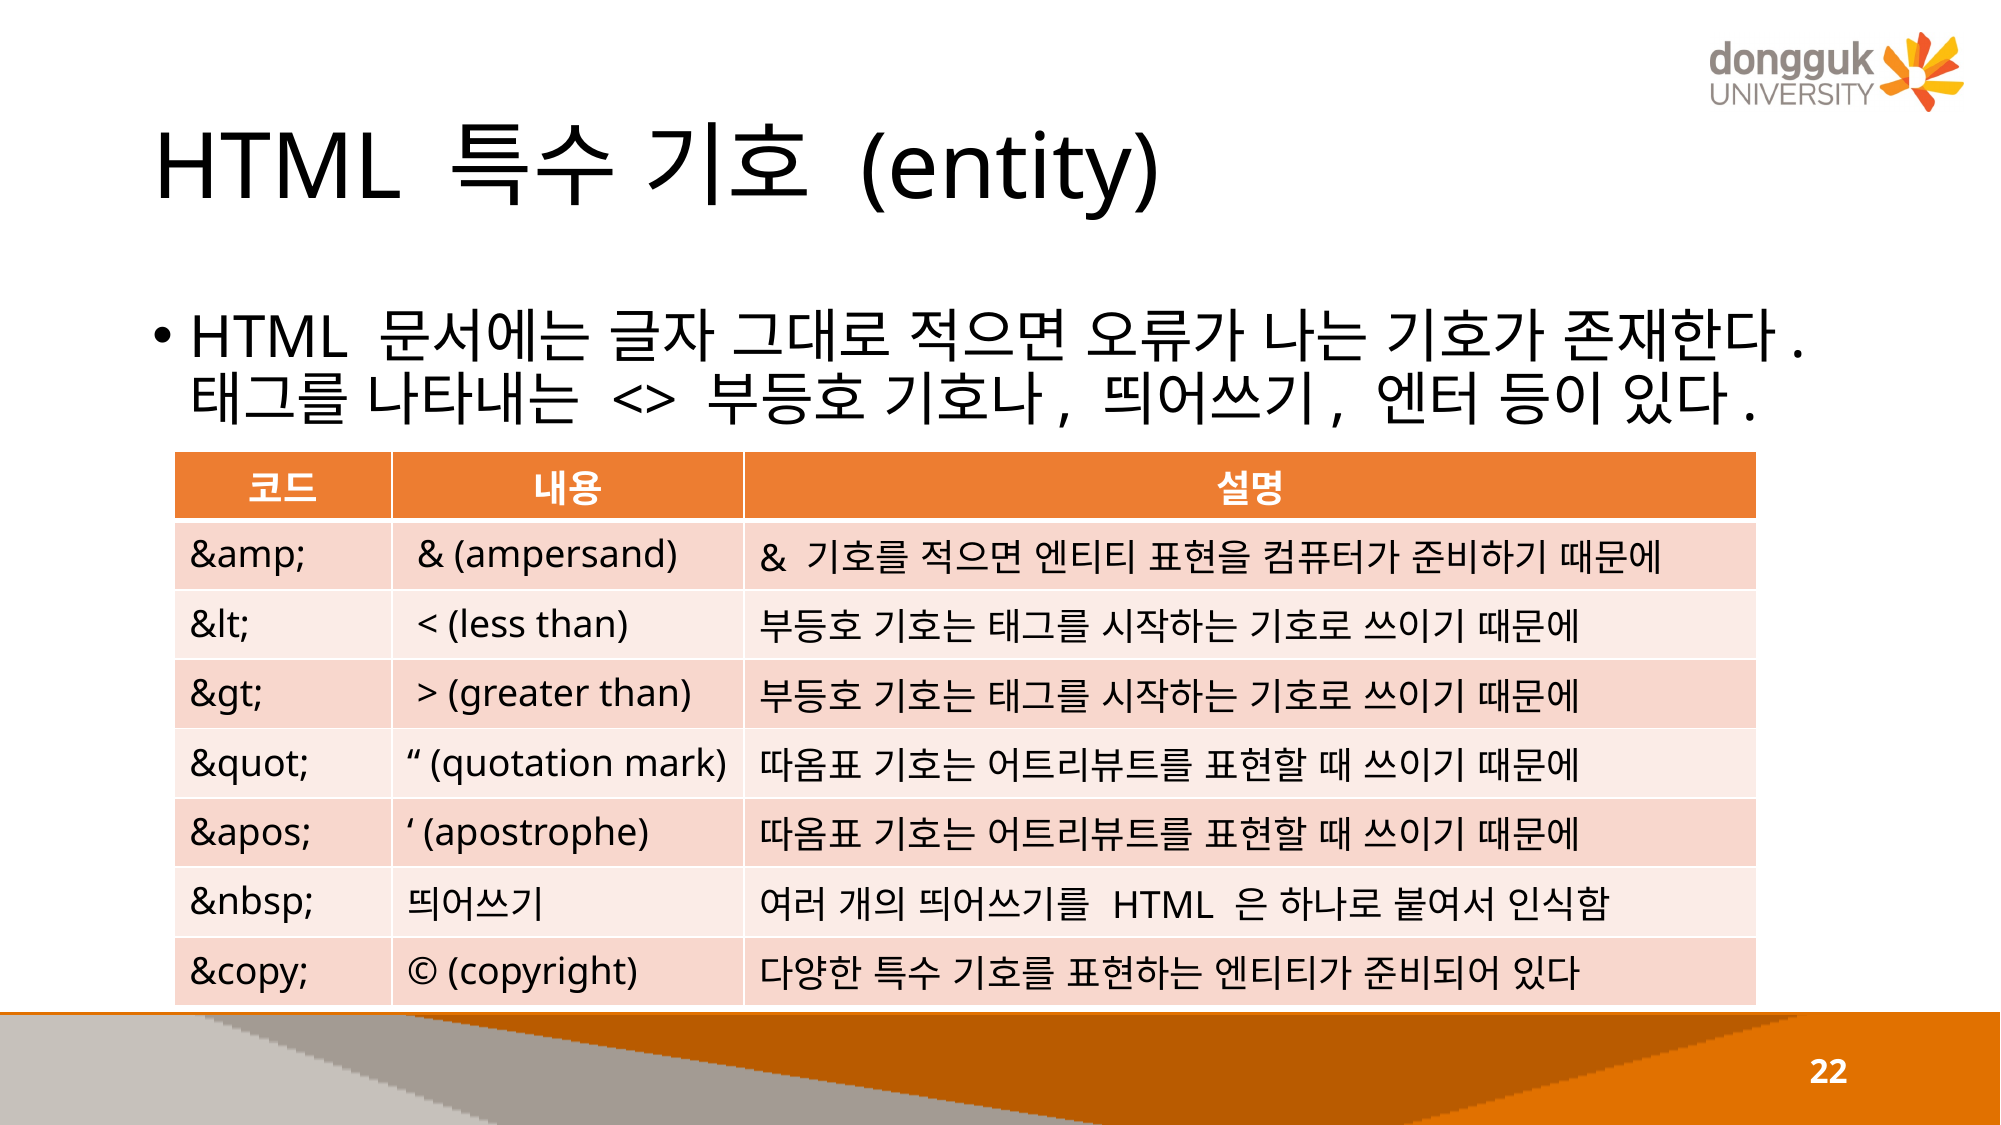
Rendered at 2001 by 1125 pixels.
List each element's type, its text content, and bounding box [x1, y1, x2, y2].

table_header 내용 [393, 452, 743, 518]
table_cell “ (quotation mark) [393, 729, 743, 797]
table_cell 띄어쓰기 [393, 868, 743, 936]
picture [0, 1015, 2000, 1125]
table_cell &gt; [175, 660, 391, 728]
table_cell © (copyright) [393, 938, 743, 1005]
table_cell 다양한 특수 기호를 표현하는 엔티티가 준비되어 있다 [745, 938, 1756, 1005]
picture [1710, 32, 1964, 112]
table_header 코드 [175, 452, 391, 518]
table_cell < (less than) [393, 591, 743, 658]
table_cell 따옴표 기호는 어트리뷰트를 표현할 때 쓰이기 때문에 [745, 799, 1756, 866]
table_cell & 기호를 적으면 엔티티 표현을 컴퓨터가 준비하기 때문에 [745, 523, 1756, 589]
list HTML 문서에는 글자 그대로 적으면 오류가 나는 기호가 존재한다. 태그를 나타내는 <> 부등호 기호나, 띄어쓰기, 엔터 등이 있다. [137, 299, 1863, 1014]
table_cell 부등호 기호는 태그를 시작하는 기호로 쓰이기 때문에 [745, 591, 1756, 658]
table_cell 부등호 기호는 태그를 시작하는 기호로 쓰이기 때문에 [745, 660, 1756, 728]
table_cell &amp; [175, 523, 391, 589]
table_cell & (ampersand) [393, 523, 743, 589]
table_cell &copy; [175, 938, 391, 1005]
table_cell &nbsp; [175, 868, 391, 936]
table_cell &apos; [175, 799, 391, 866]
title HTML 특수 기호 (entity) [137, 59, 1863, 278]
table_cell 여러 개의 띄어쓰기를 HTML 은 하나로 붙여서 인식함 [745, 868, 1756, 936]
table_cell &lt; [175, 591, 391, 658]
table_header 설명 [745, 452, 1756, 518]
table_cell &quot; [175, 729, 391, 797]
table_cell ‘ (apostrophe) [393, 799, 743, 866]
table_cell 따옴표 기호는 어트리뷰트를 표현할 때 쓰이기 때문에 [745, 729, 1756, 797]
table_cell > (greater than) [393, 660, 743, 728]
slide_number 22 [1412, 1042, 1863, 1103]
